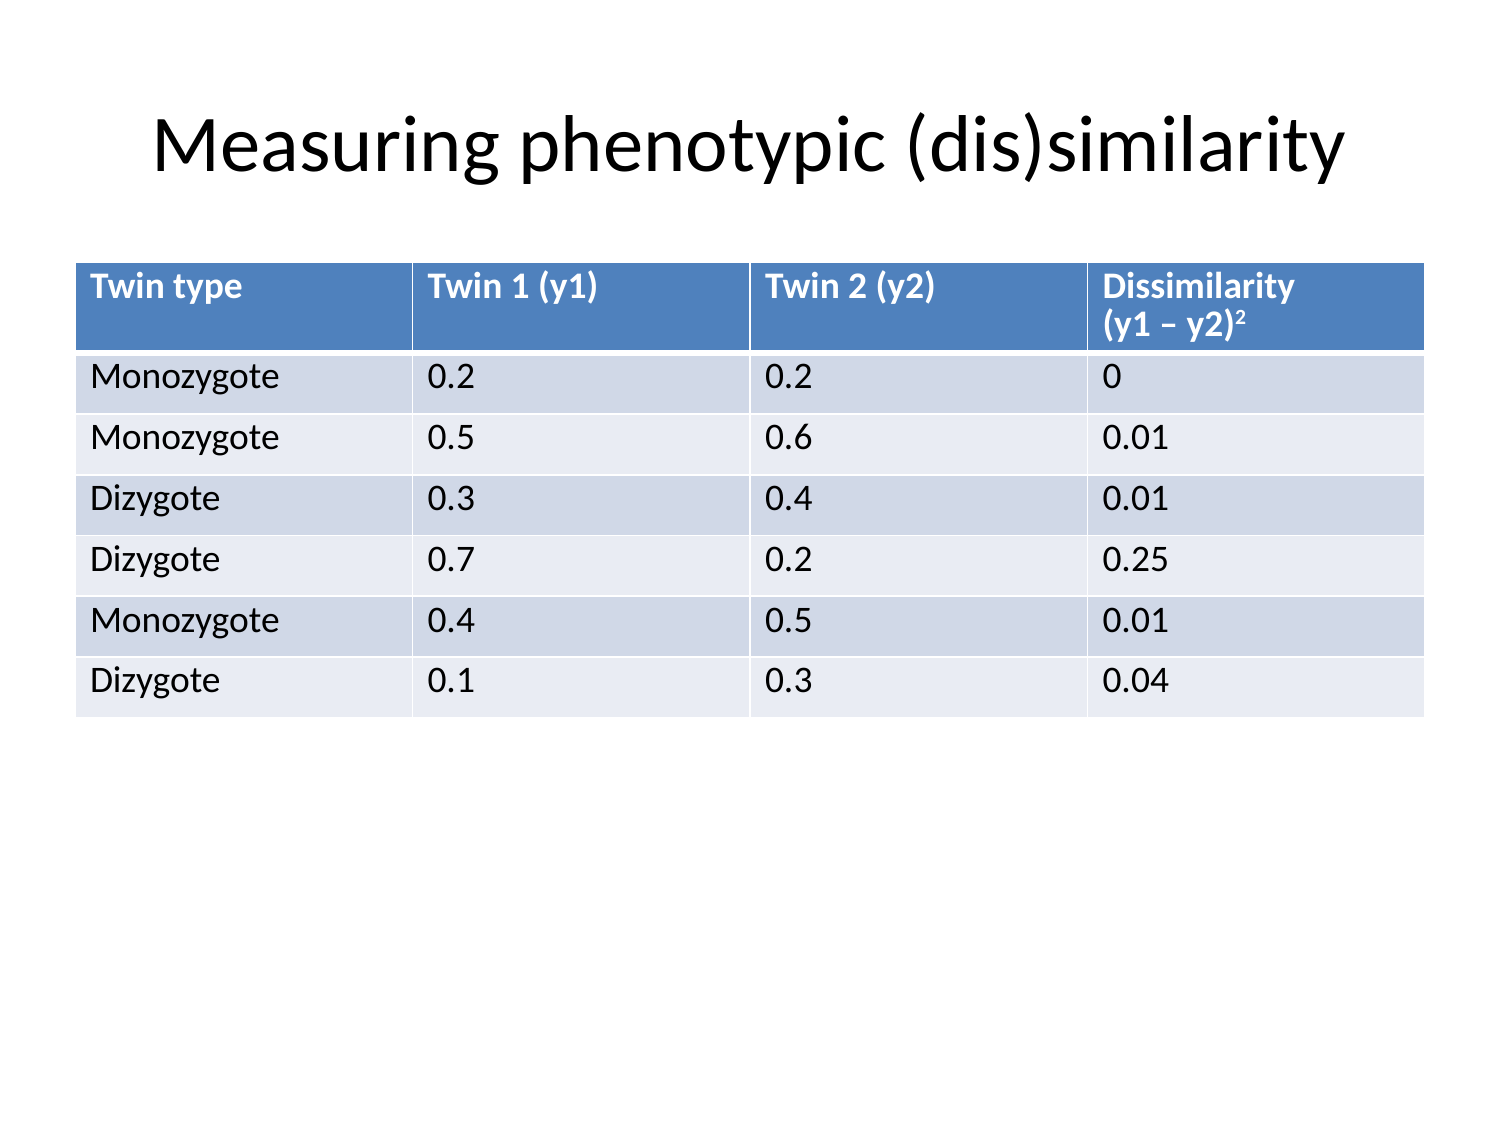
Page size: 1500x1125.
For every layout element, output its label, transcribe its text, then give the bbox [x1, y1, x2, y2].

table_cell 0.2 [413, 356, 749, 413]
table_cell 0.2 [751, 536, 1087, 595]
table_cell 0.04 [1088, 658, 1424, 717]
table_cell 0.3 [751, 658, 1087, 717]
table_header Twin type [76, 263, 412, 350]
table_cell 0.5 [413, 415, 749, 474]
table_cell 0.1 [413, 658, 749, 717]
table_cell 0.25 [1088, 536, 1424, 595]
table_cell Dizygote [76, 476, 412, 535]
table_header Twin 1 (y1) [413, 263, 749, 350]
table_cell Monozygote [76, 356, 412, 413]
table_cell Dizygote [76, 536, 412, 595]
table_cell 0.5 [751, 597, 1087, 656]
table_cell 0.3 [413, 476, 749, 535]
table_cell 0.4 [413, 597, 749, 656]
table_cell 0.01 [1088, 597, 1424, 656]
table_cell 0.01 [1088, 476, 1424, 535]
table_cell 0.4 [751, 476, 1087, 535]
table_cell Monozygote [76, 415, 412, 474]
table_cell 0.6 [751, 415, 1087, 474]
table_cell 0.7 [413, 536, 749, 595]
table_cell 0 [1088, 356, 1424, 413]
table_cell 0.01 [1088, 415, 1424, 474]
table_cell 0.2 [751, 356, 1087, 413]
title Measuring phenotypic (dis)similarity [75, 45, 1425, 233]
table_cell Dizygote [76, 658, 412, 717]
table_header Dissimilarity (y1 – y2)2 [1088, 263, 1424, 350]
table_header Twin 2 (y2) [751, 263, 1087, 350]
table_cell Monozygote [76, 597, 412, 656]
